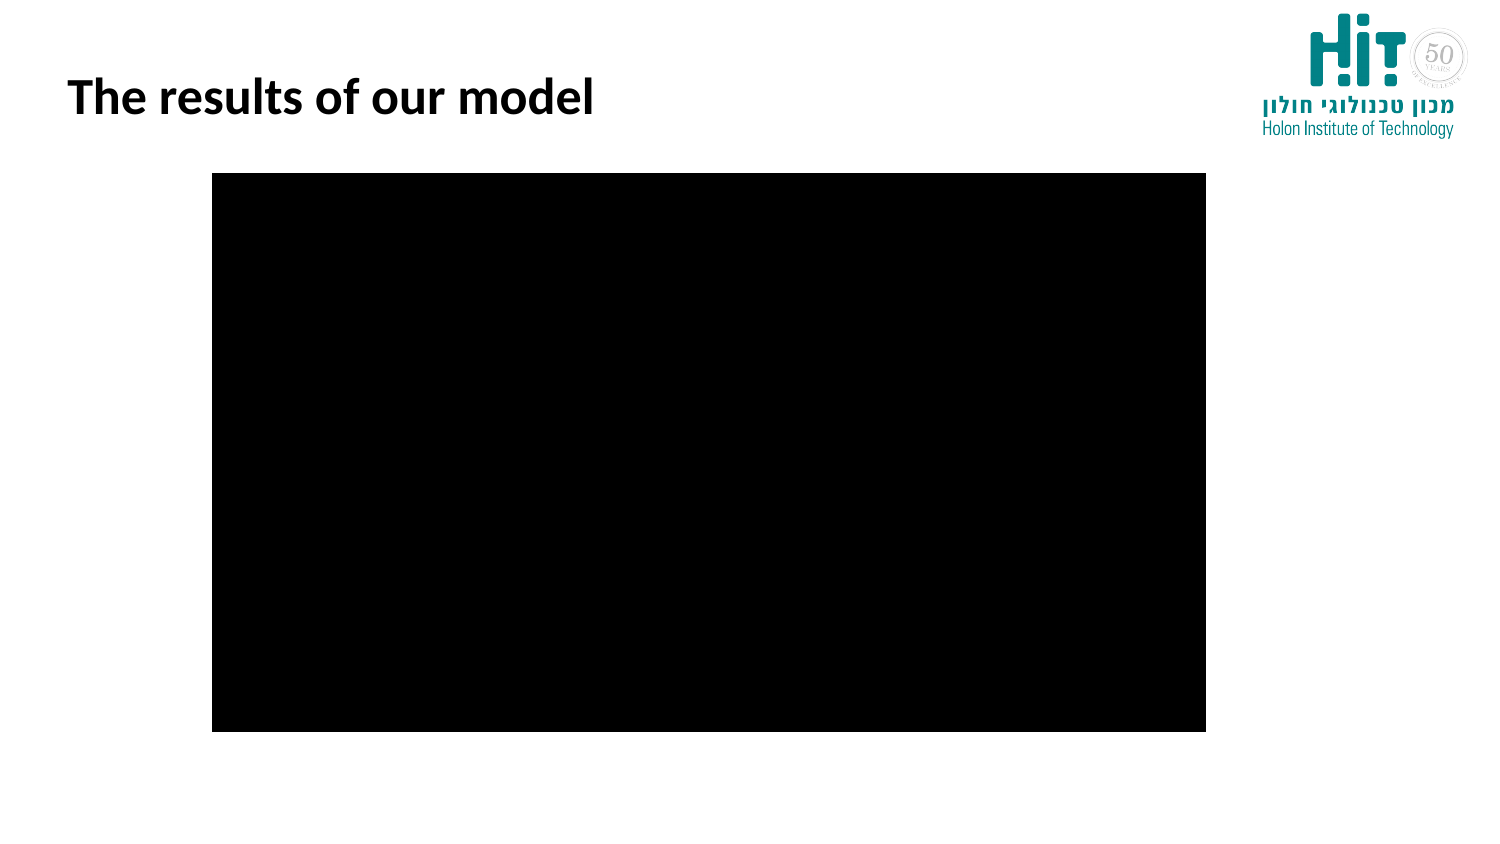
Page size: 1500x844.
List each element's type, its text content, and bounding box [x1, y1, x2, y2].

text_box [211, 172, 1207, 733]
picture [1217, 0, 1500, 181]
title The results of our model [52, 53, 1212, 133]
